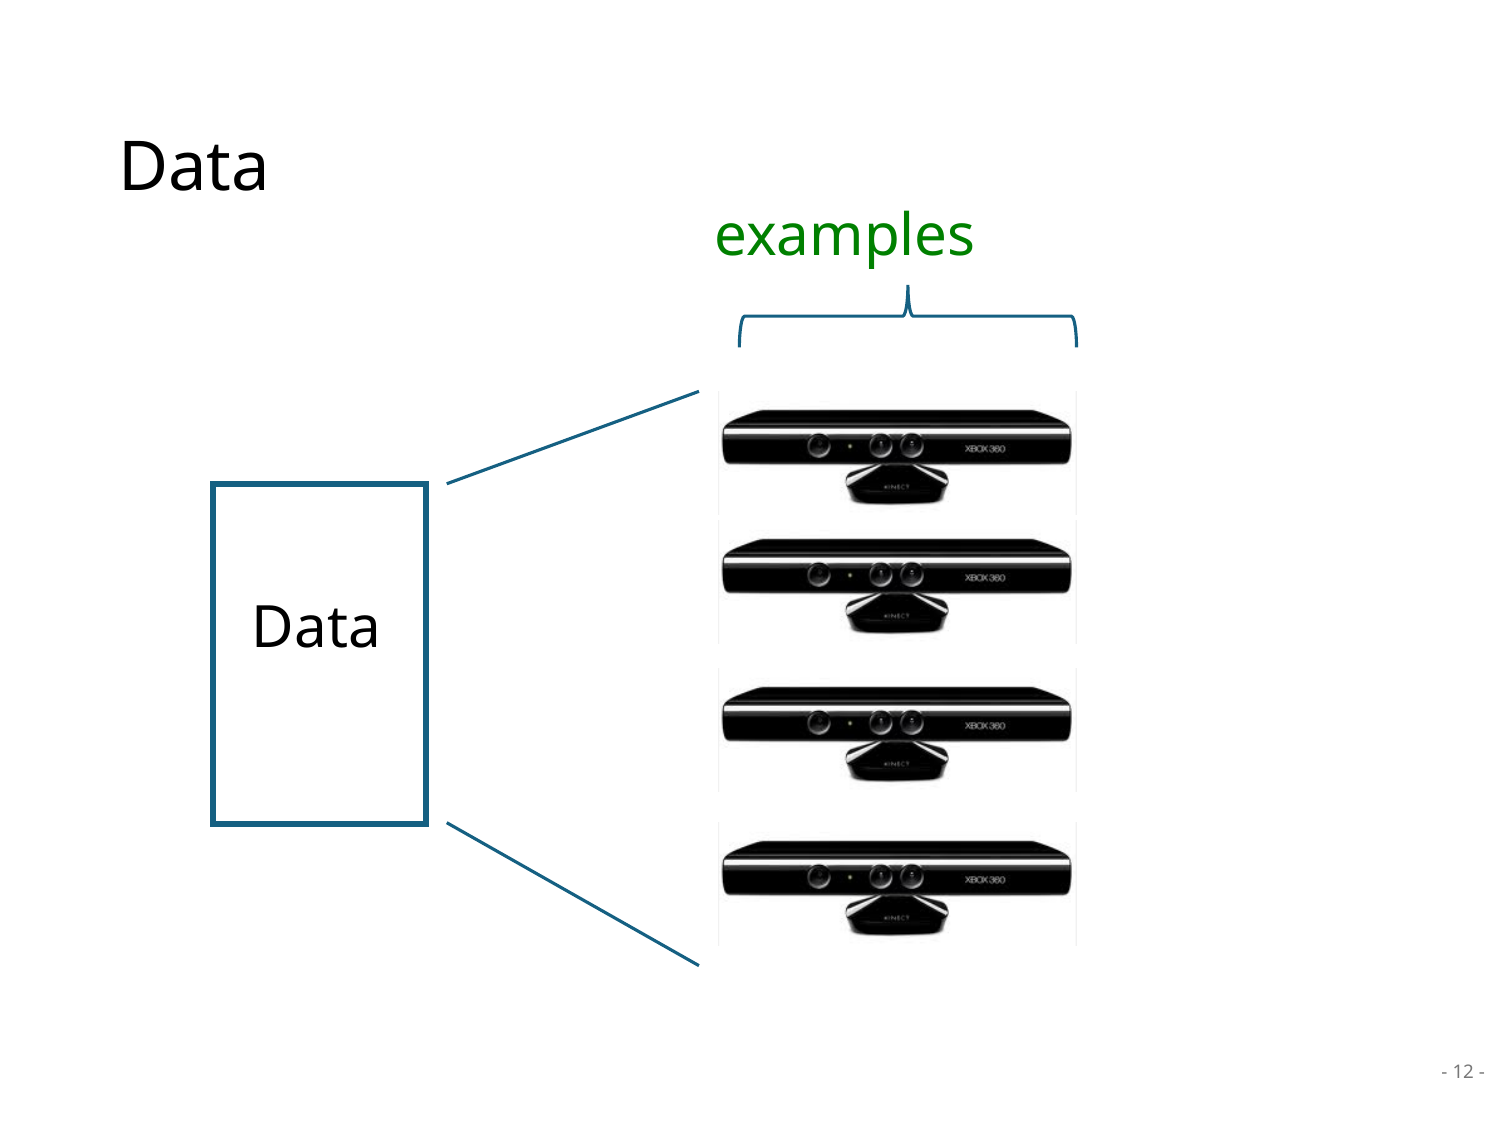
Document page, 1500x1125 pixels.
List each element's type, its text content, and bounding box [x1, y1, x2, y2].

picture [717, 390, 1078, 515]
picture [717, 520, 1078, 644]
text_box [212, 483, 427, 825]
title Data [103, 59, 1397, 278]
text_box [737, 284, 1079, 348]
text_box examples [699, 190, 991, 275]
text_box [446, 390, 700, 485]
picture [717, 667, 1078, 792]
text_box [446, 822, 700, 967]
picture [717, 822, 1078, 947]
slide_number - 12 - [1162, 1042, 1500, 1103]
text_box Data [237, 581, 396, 667]
